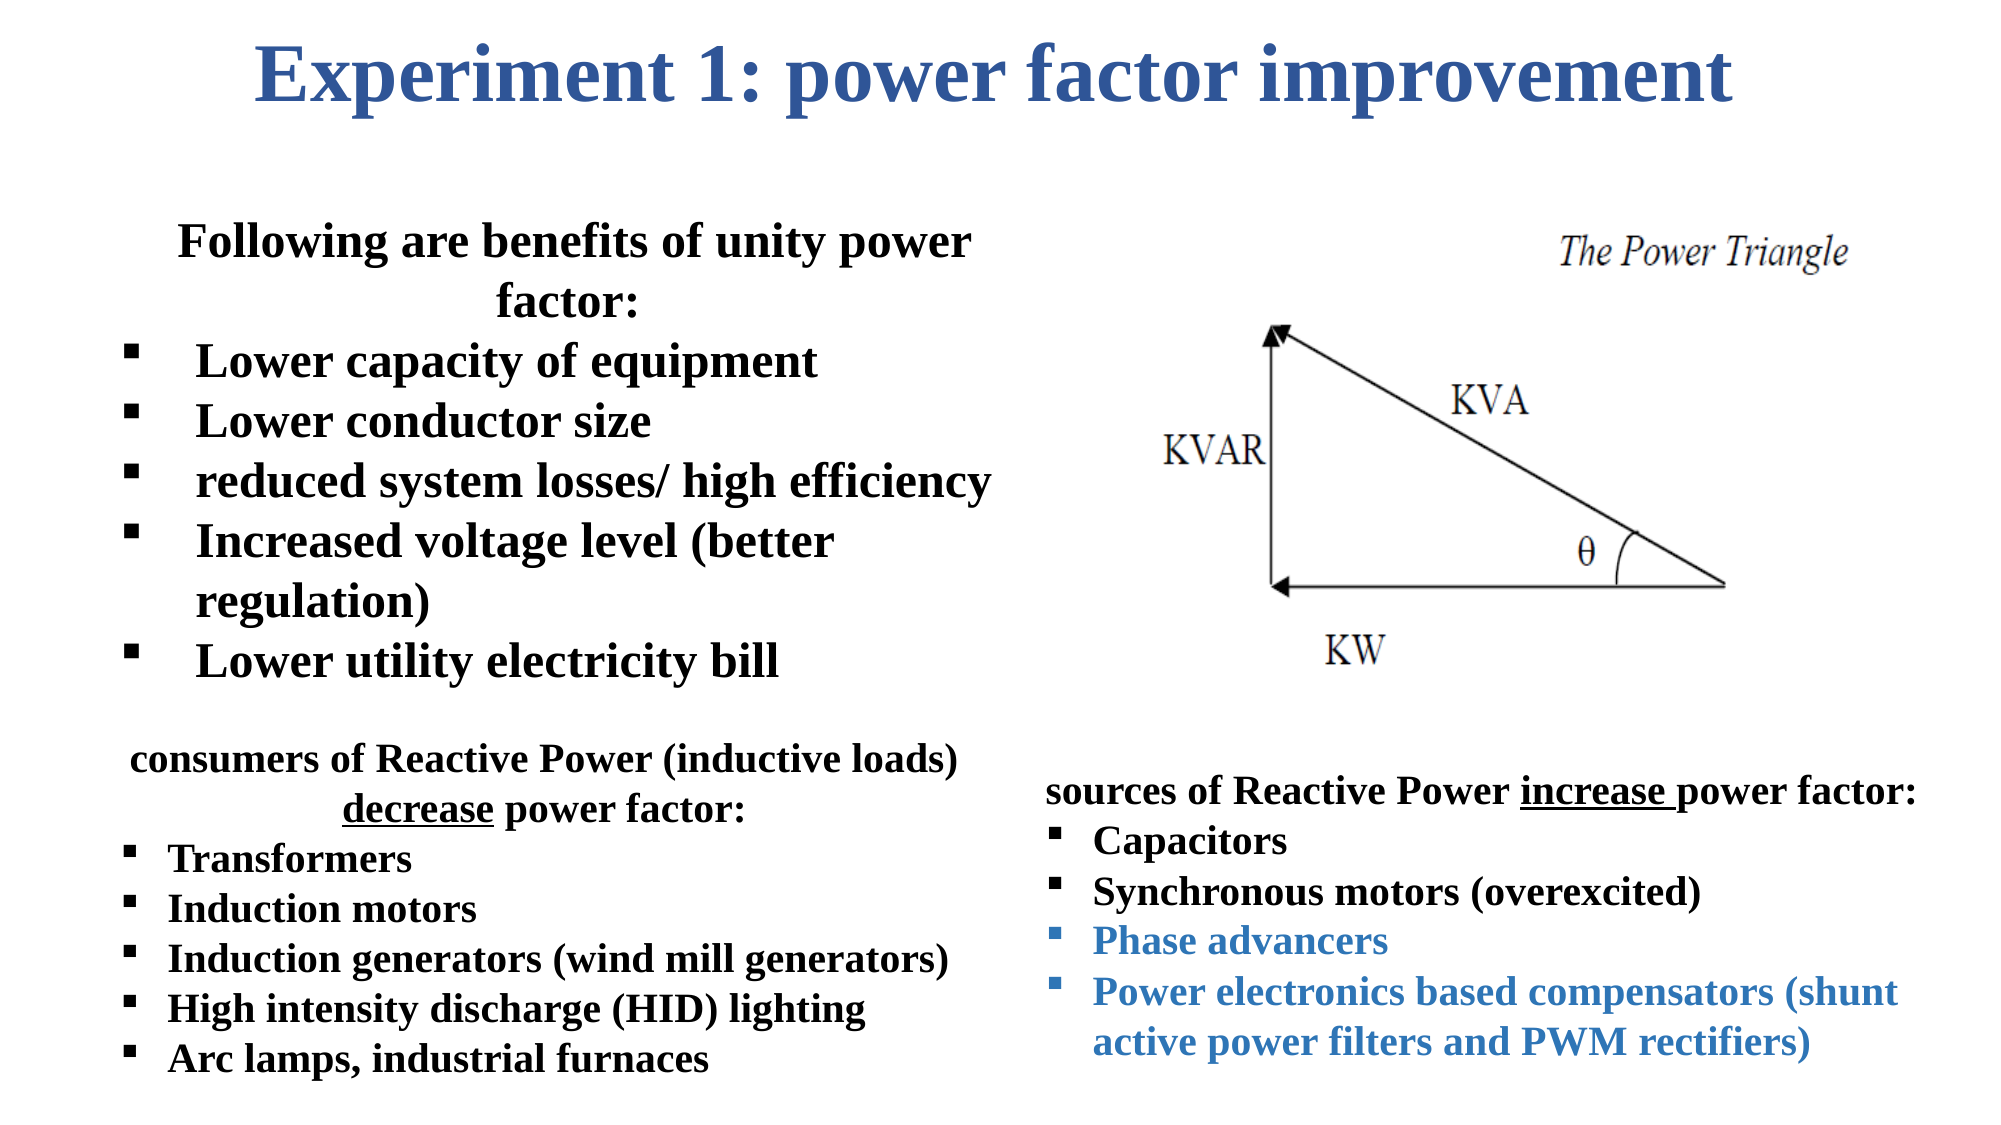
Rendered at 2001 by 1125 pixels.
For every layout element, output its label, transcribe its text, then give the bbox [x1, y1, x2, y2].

text_box sources of Reactive Power increase power factor: Capacitors Synchronous motors (overexcited) Phase advancers Power electronics based compensators (shunt active power filters and PWM rectifiers) [1030, 755, 1950, 1071]
title Experiment 1: power factor improvement [120, 10, 1846, 133]
picture [1124, 200, 1896, 688]
text_box Following are benefits of unity power factor: Lower capacity of equipment Lower conductor size reduced system losses/ high efficiency Increased voltage level (better regulation) Lower utility electricity bill [105, 200, 1031, 756]
text_box consumers of Reactive Power (inductive loads) decrease power factor: Transformers Induction motors Induction generators (wind mill generators) High intensity discharge (HID) lighting Arc lamps, industrial furnaces [105, 723, 984, 1089]
